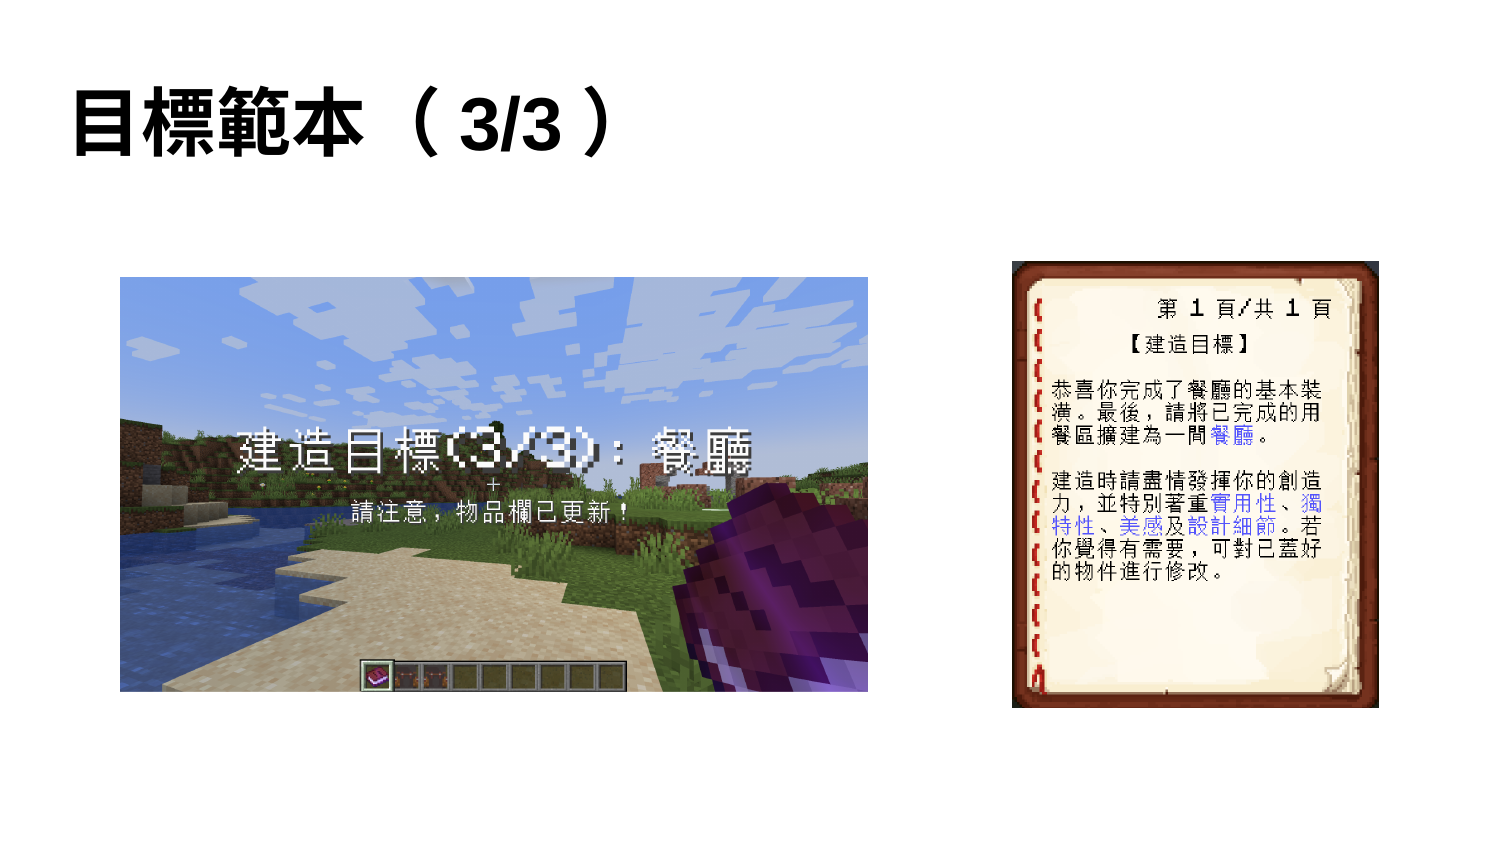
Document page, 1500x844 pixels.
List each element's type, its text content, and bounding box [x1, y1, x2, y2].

picture [1012, 261, 1380, 708]
title 目標範本（3/3） [51, 72, 1449, 167]
picture [120, 277, 868, 692]
